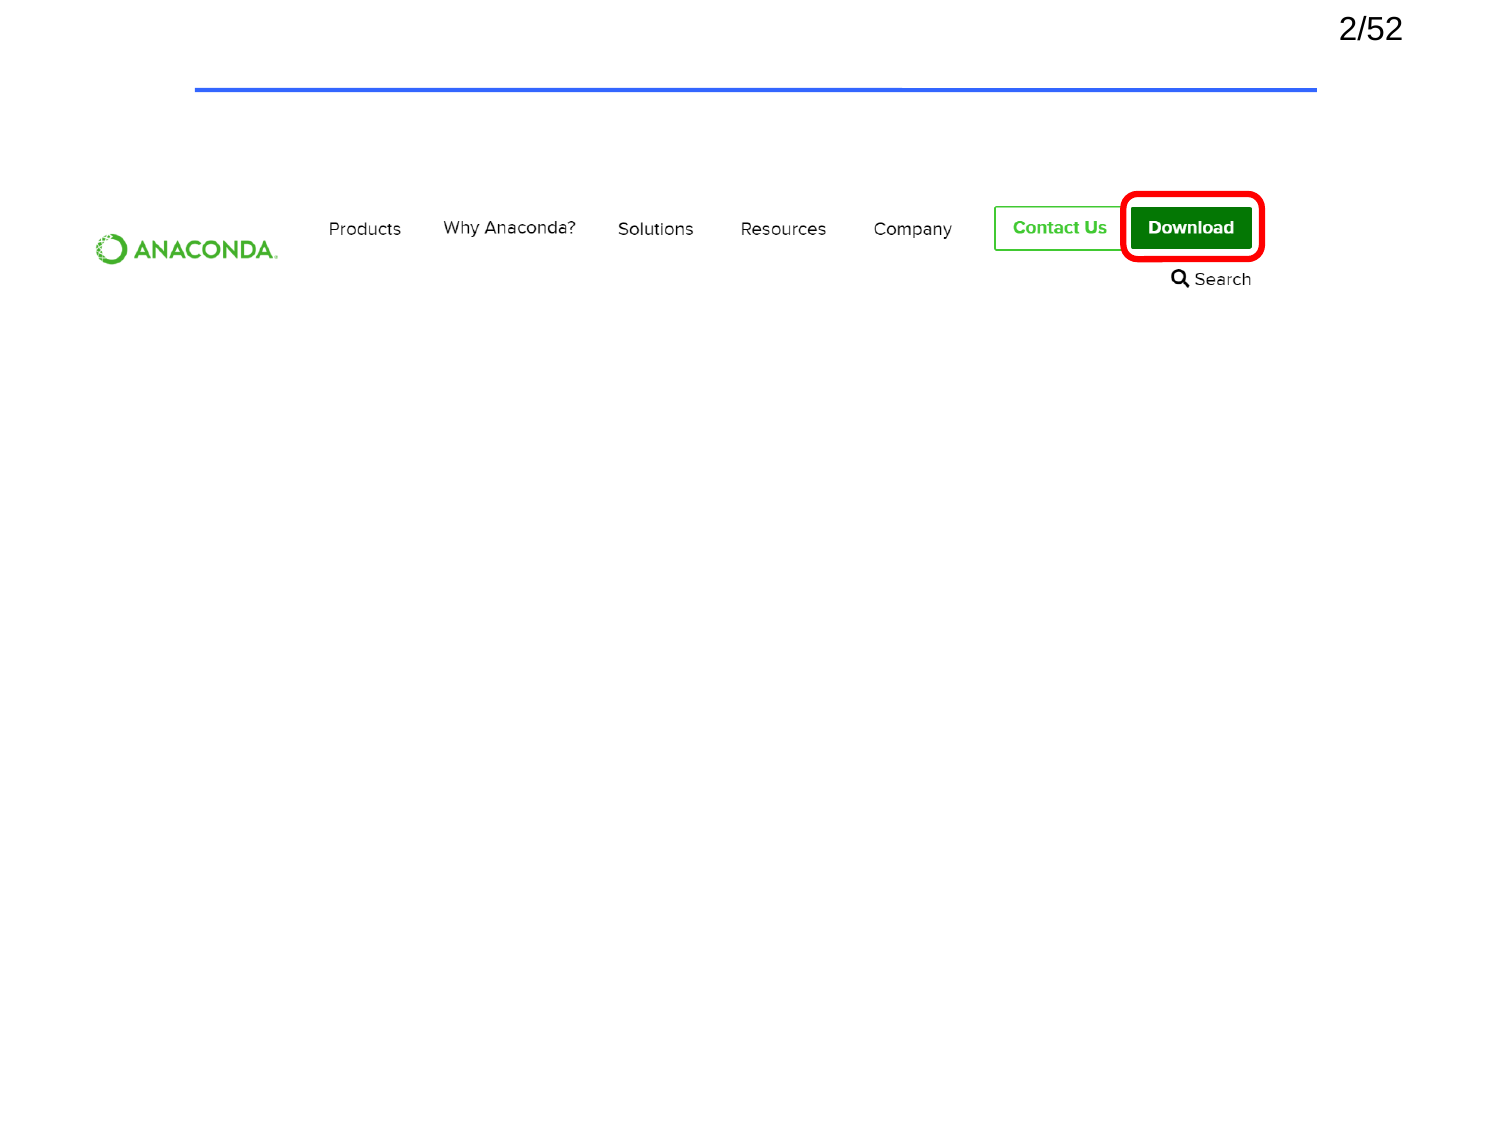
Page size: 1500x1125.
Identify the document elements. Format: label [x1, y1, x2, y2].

text_box [1127, 193, 1258, 198]
picture [73, 200, 1286, 296]
